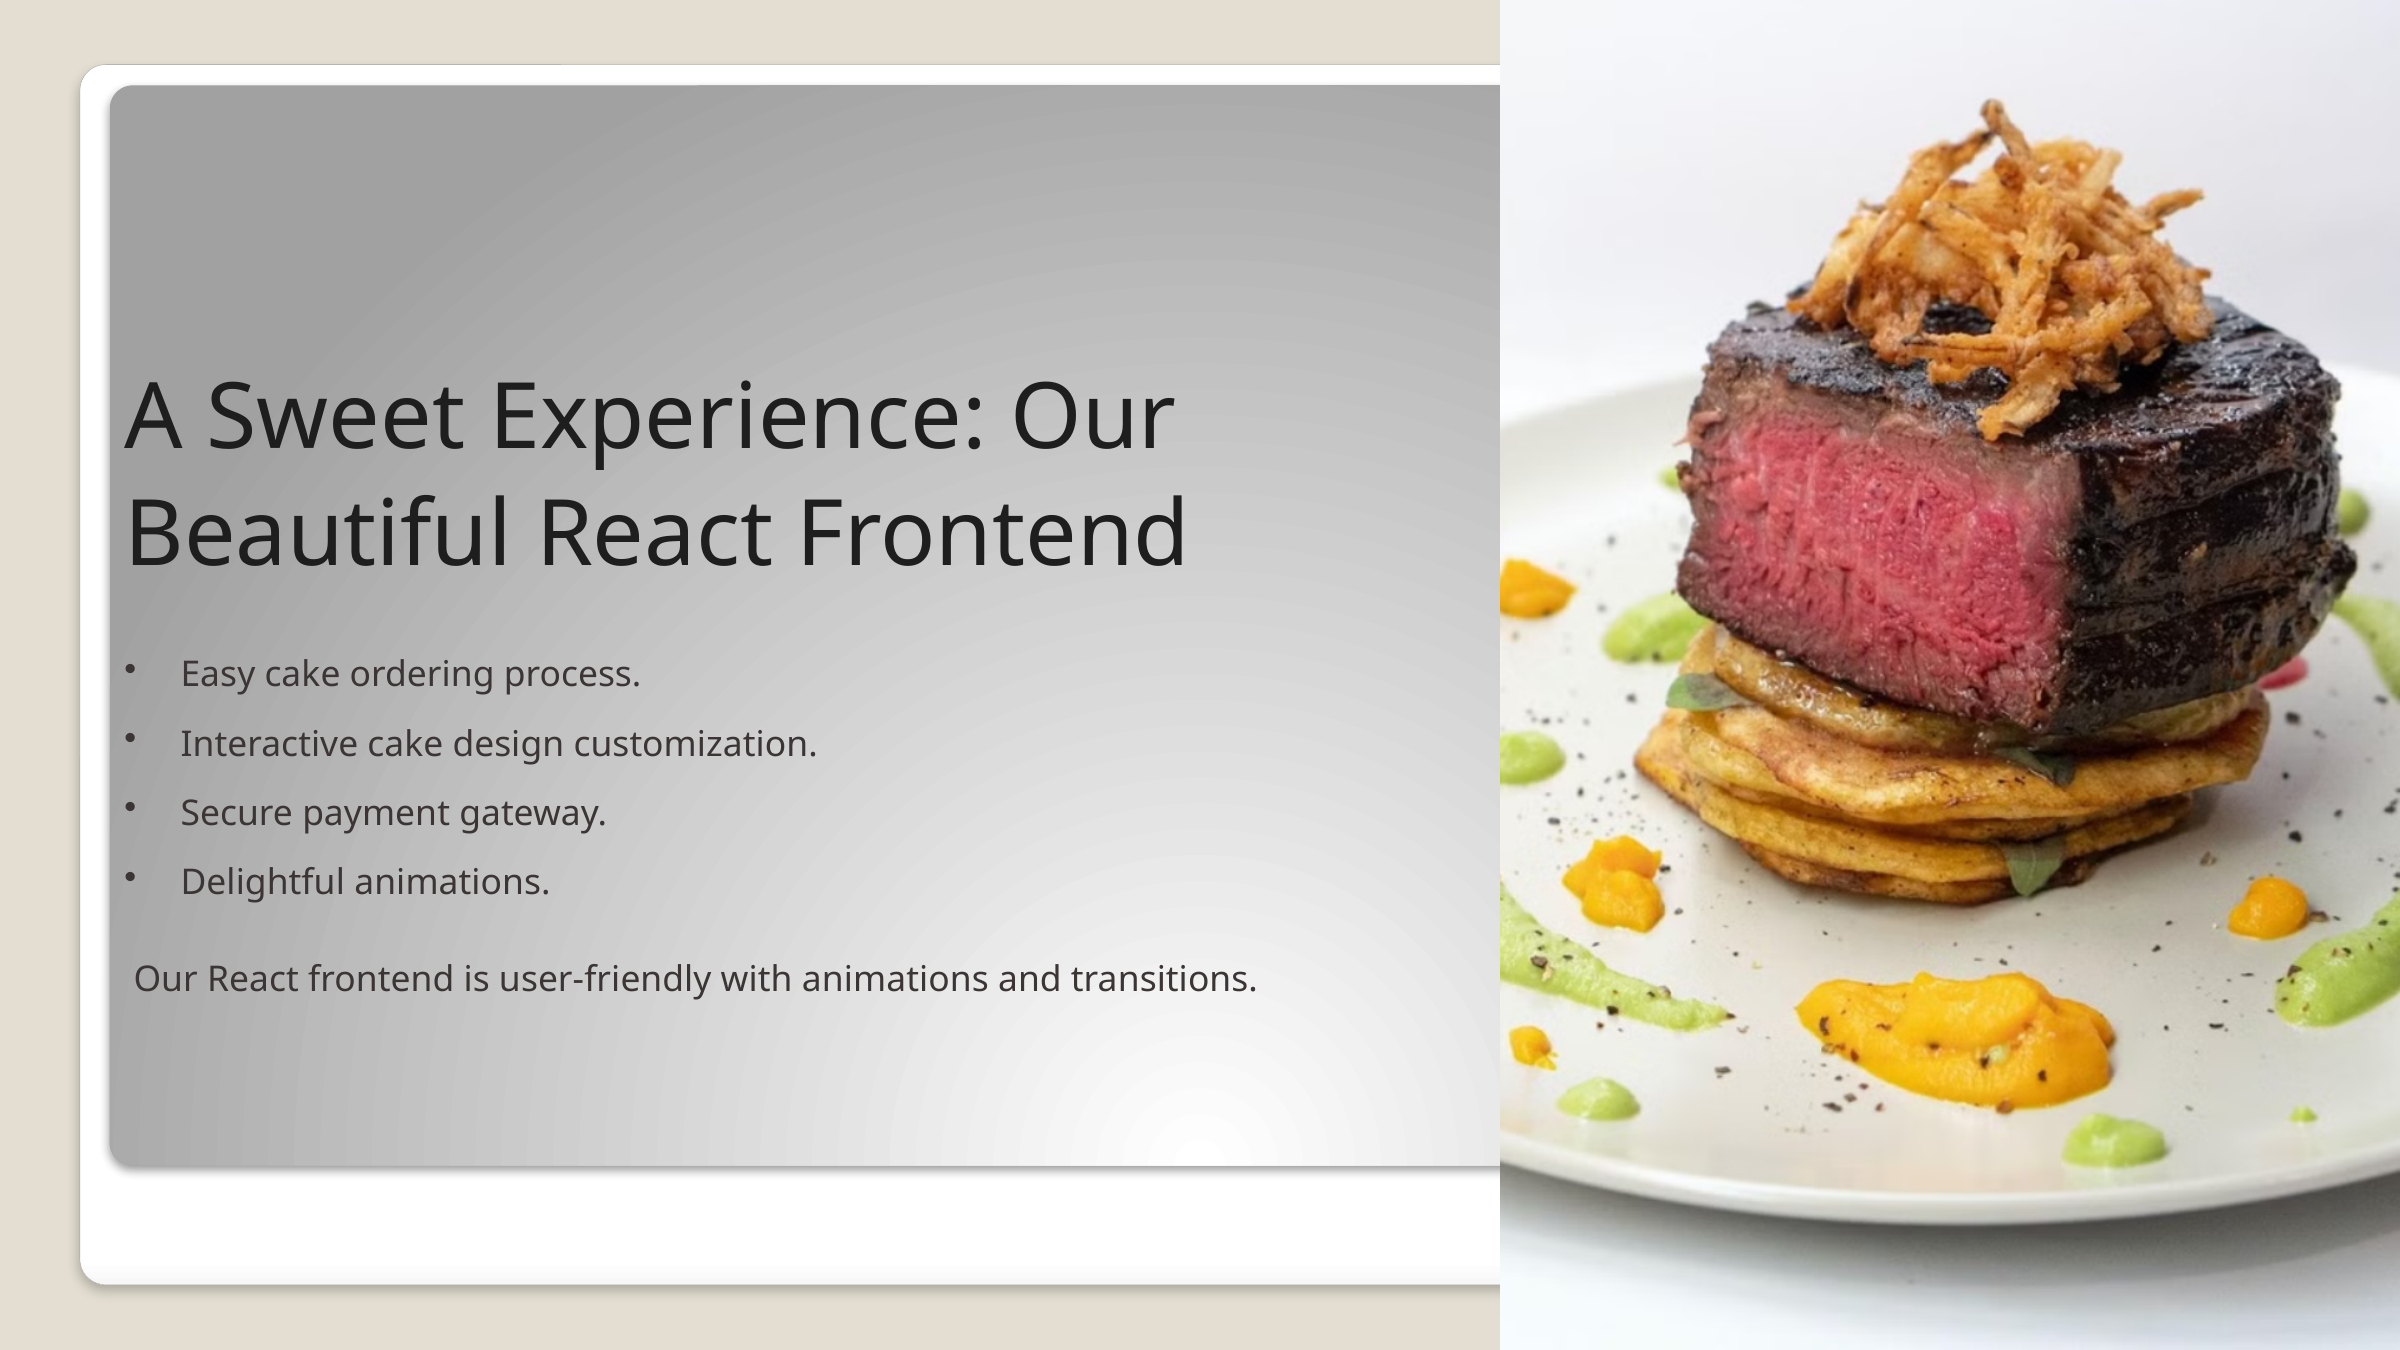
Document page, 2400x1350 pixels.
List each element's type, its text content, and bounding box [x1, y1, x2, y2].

text_box A Sweet Experience: Our Beautiful React Frontend [124, 350, 1376, 585]
text_box Interactive cake design customization. [124, 707, 1376, 764]
text_box Secure payment gateway. [124, 776, 1376, 834]
text_box Our React frontend is user-friendly with animations and transitions. [124, 942, 1376, 1000]
text_box Easy cake ordering process. [124, 637, 1376, 695]
picture [1499, 0, 2400, 1350]
text_box Delightful animations. [124, 845, 1376, 903]
